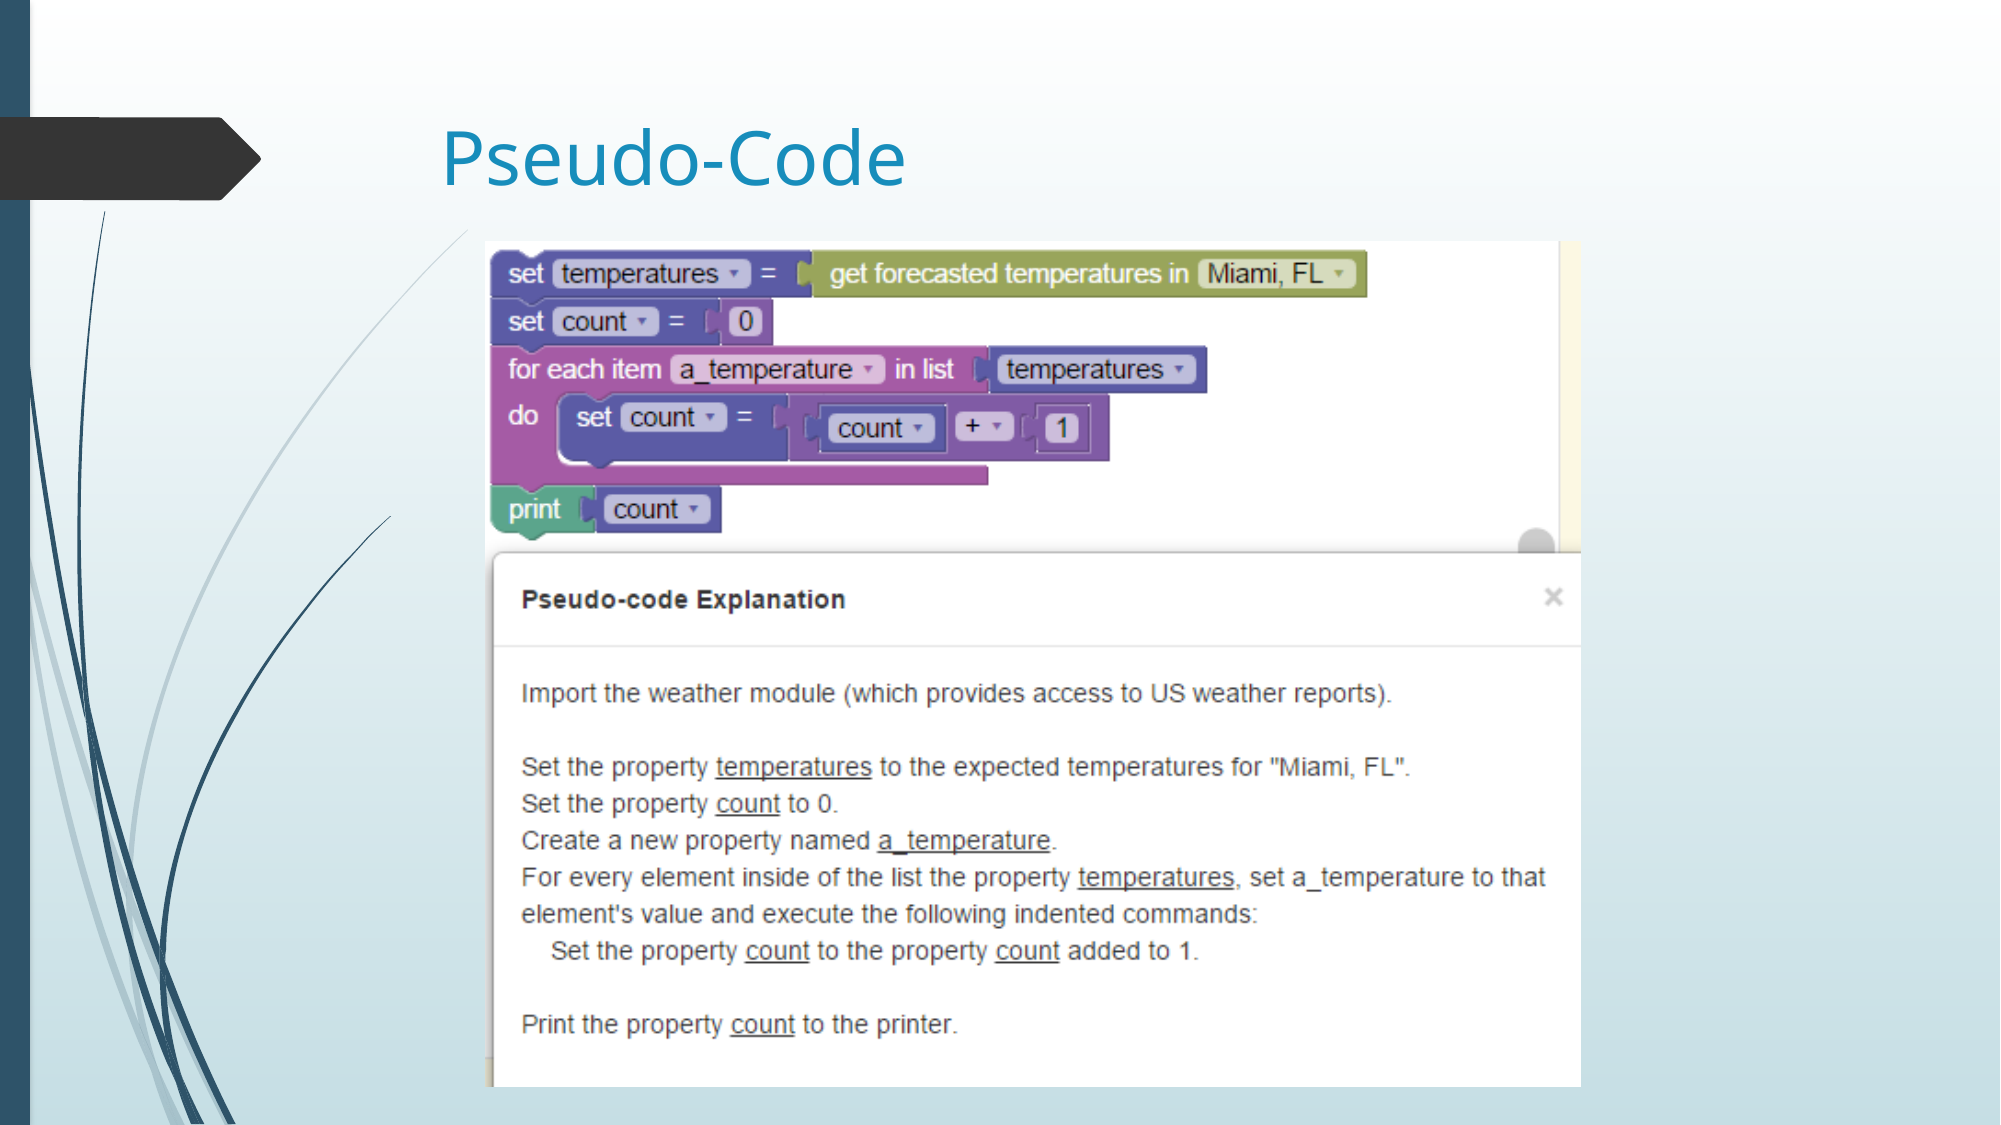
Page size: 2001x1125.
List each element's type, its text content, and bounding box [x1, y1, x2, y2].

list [485, 241, 1581, 1087]
title Pseudo-Code [425, 102, 1888, 313]
